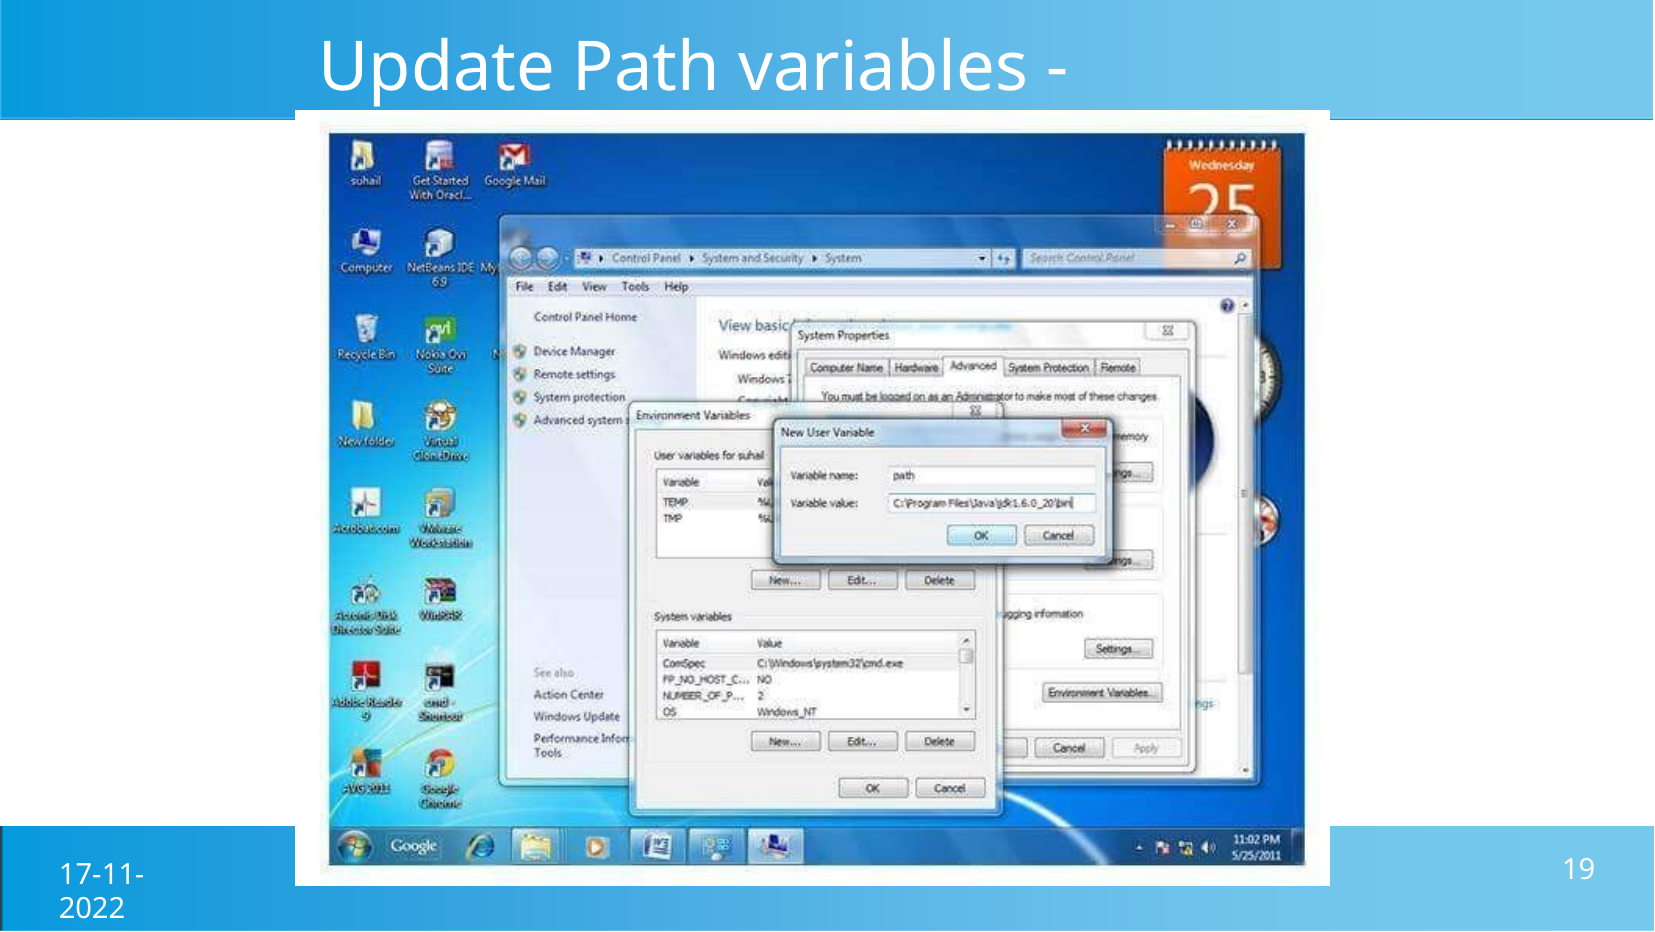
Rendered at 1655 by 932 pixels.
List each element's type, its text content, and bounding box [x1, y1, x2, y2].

title Update Path variables - Windows [316, 19, 1337, 187]
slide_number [56, 856, 208, 932]
picture [93, 0, 1654, 931]
slide_number 10 [1555, 856, 1601, 932]
